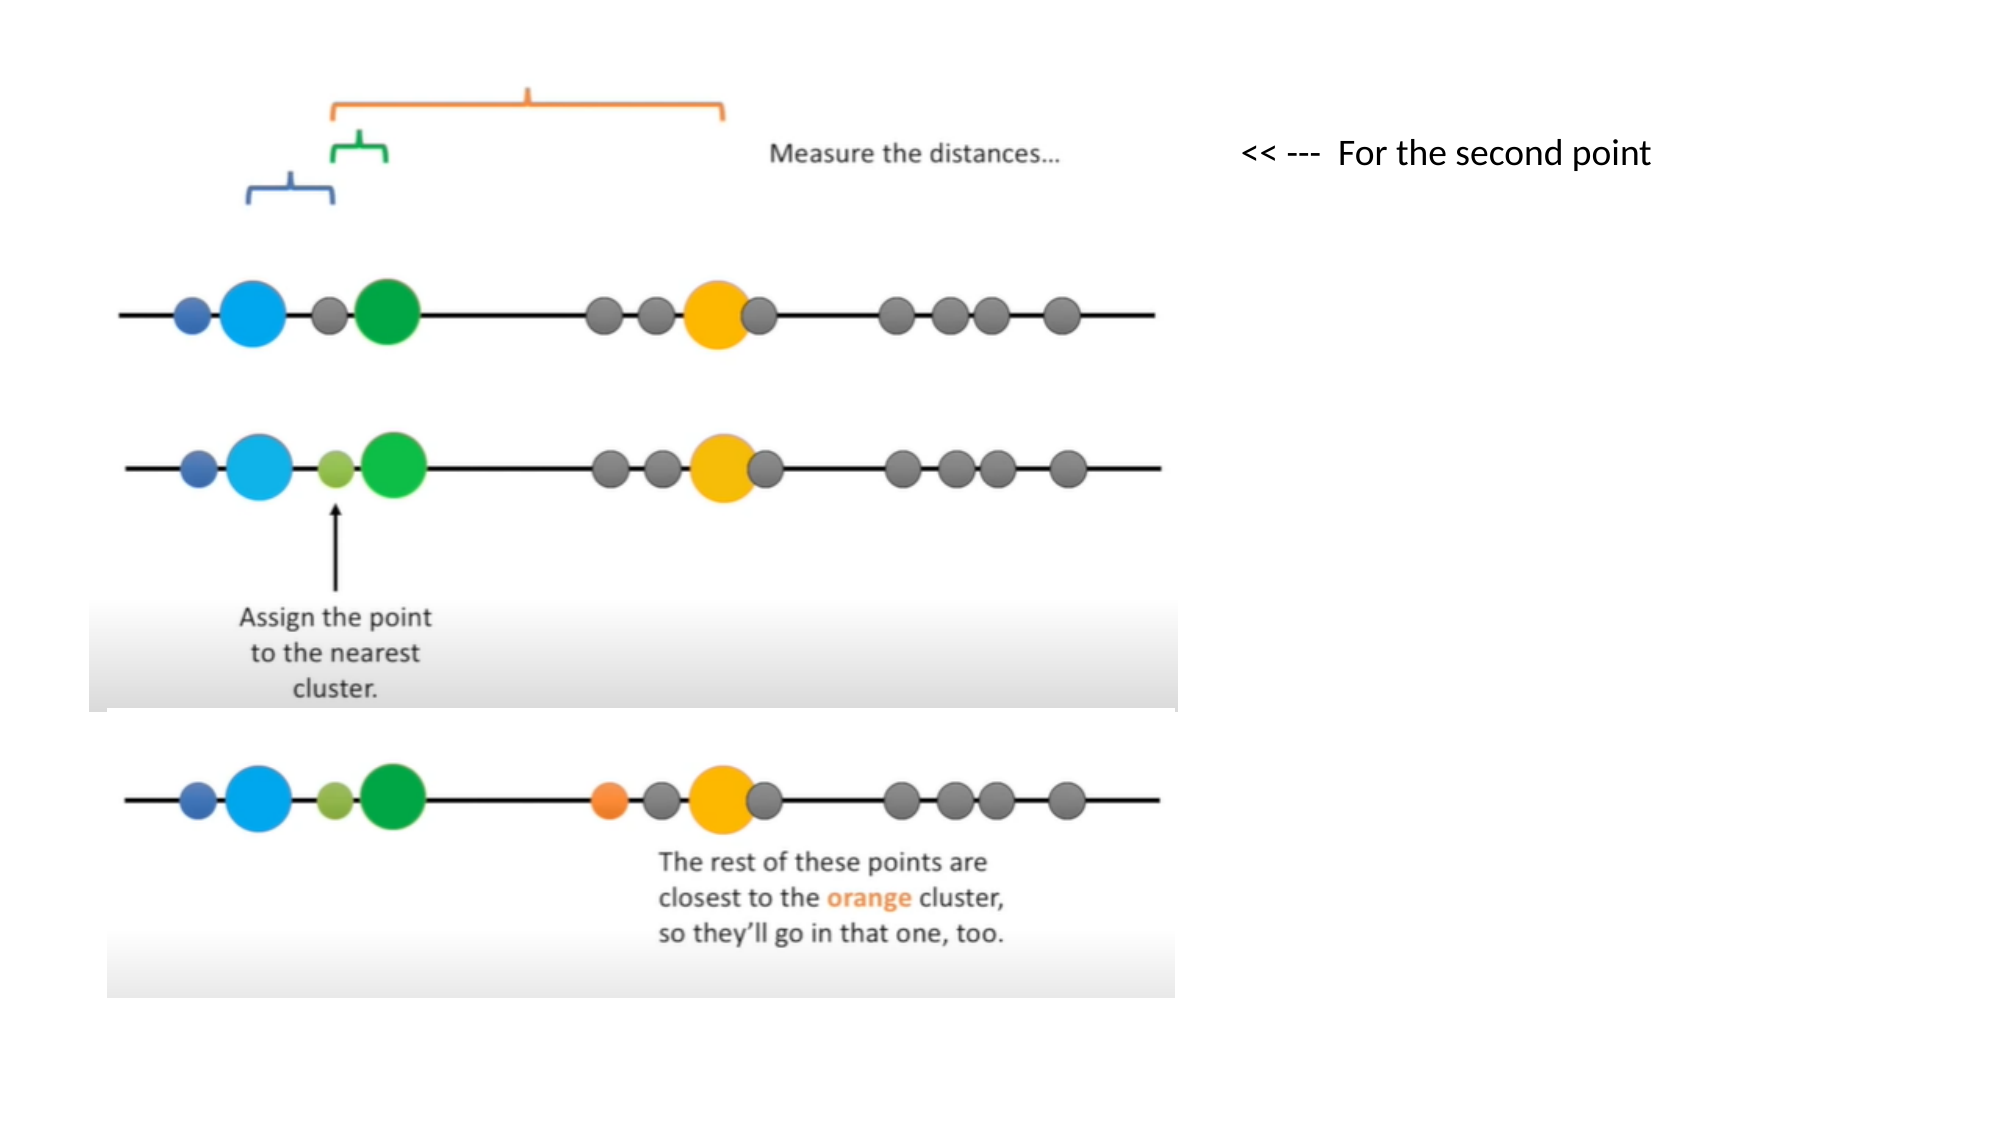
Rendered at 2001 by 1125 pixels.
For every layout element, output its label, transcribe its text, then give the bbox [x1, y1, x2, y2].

picture [89, 417, 1178, 998]
title << --- For the second point [1243, 63, 1851, 243]
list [48, 60, 1239, 397]
